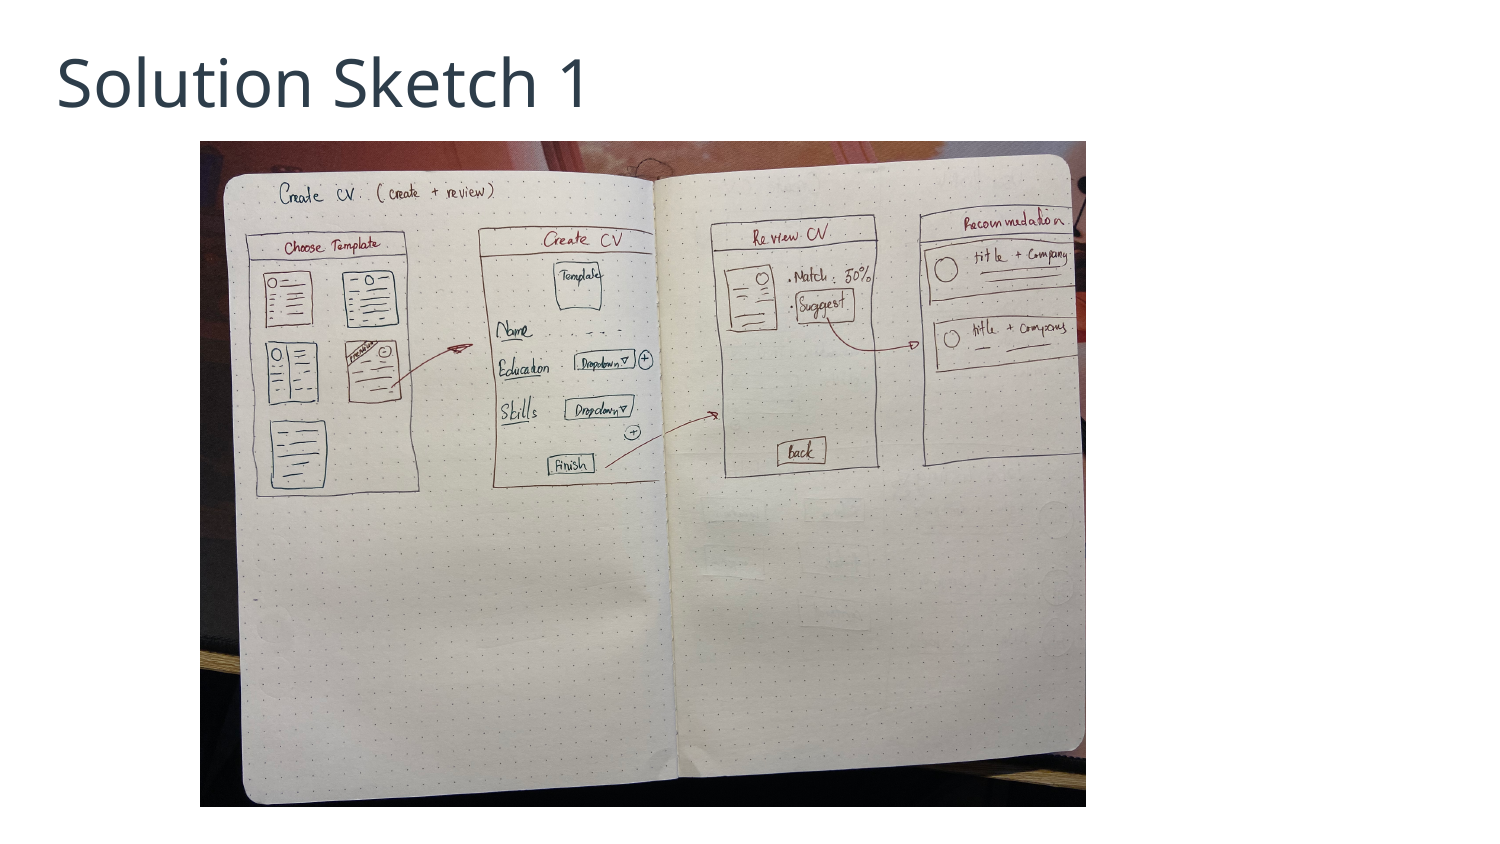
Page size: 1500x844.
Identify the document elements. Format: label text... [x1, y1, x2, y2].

picture [199, 141, 1087, 807]
title Solution Sketch 1 [51, 35, 1449, 130]
